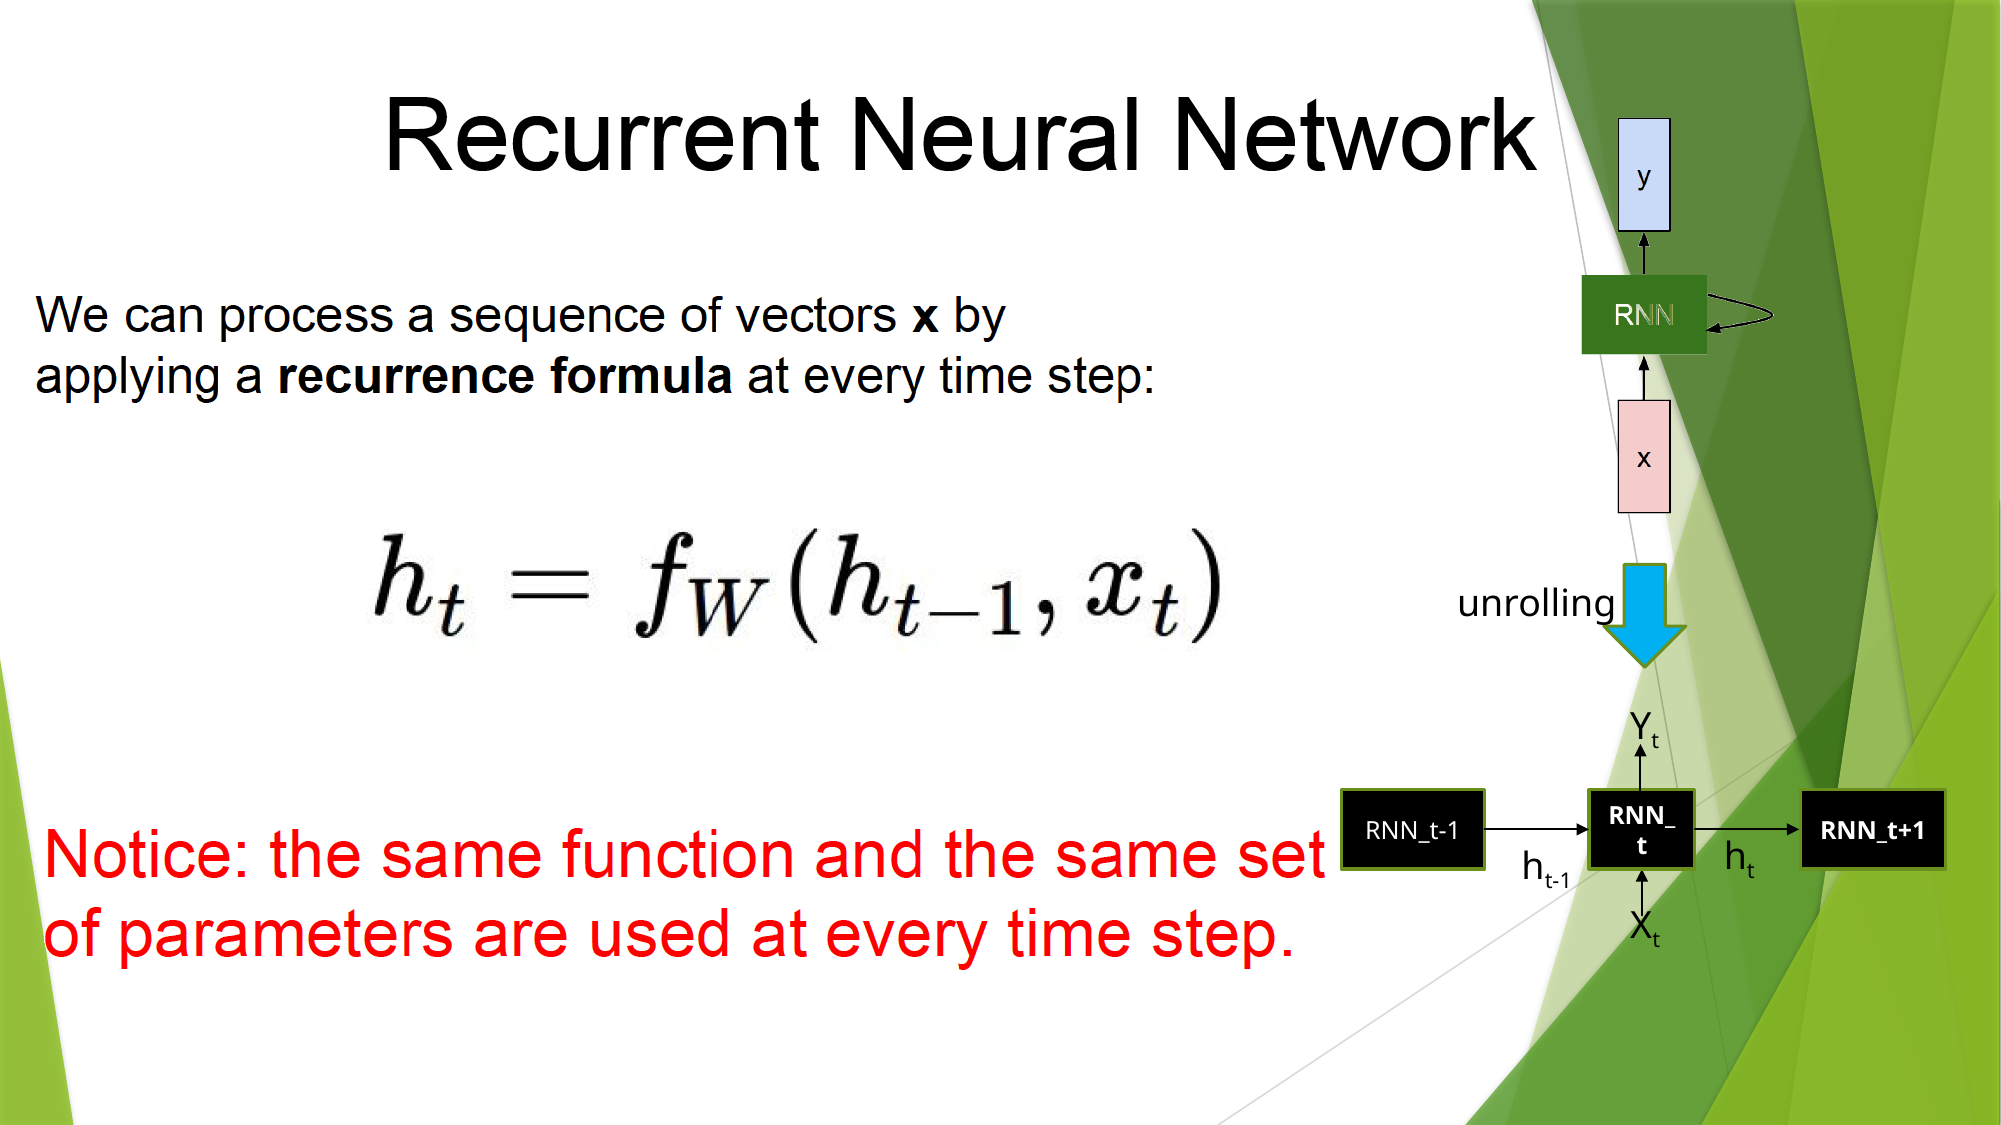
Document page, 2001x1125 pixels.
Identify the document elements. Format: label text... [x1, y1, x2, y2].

text_box [1607, 562, 1688, 669]
text_box unrolling [1584, 571, 1632, 632]
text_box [1340, 693, 1946, 955]
picture [0, 4, 1783, 1018]
